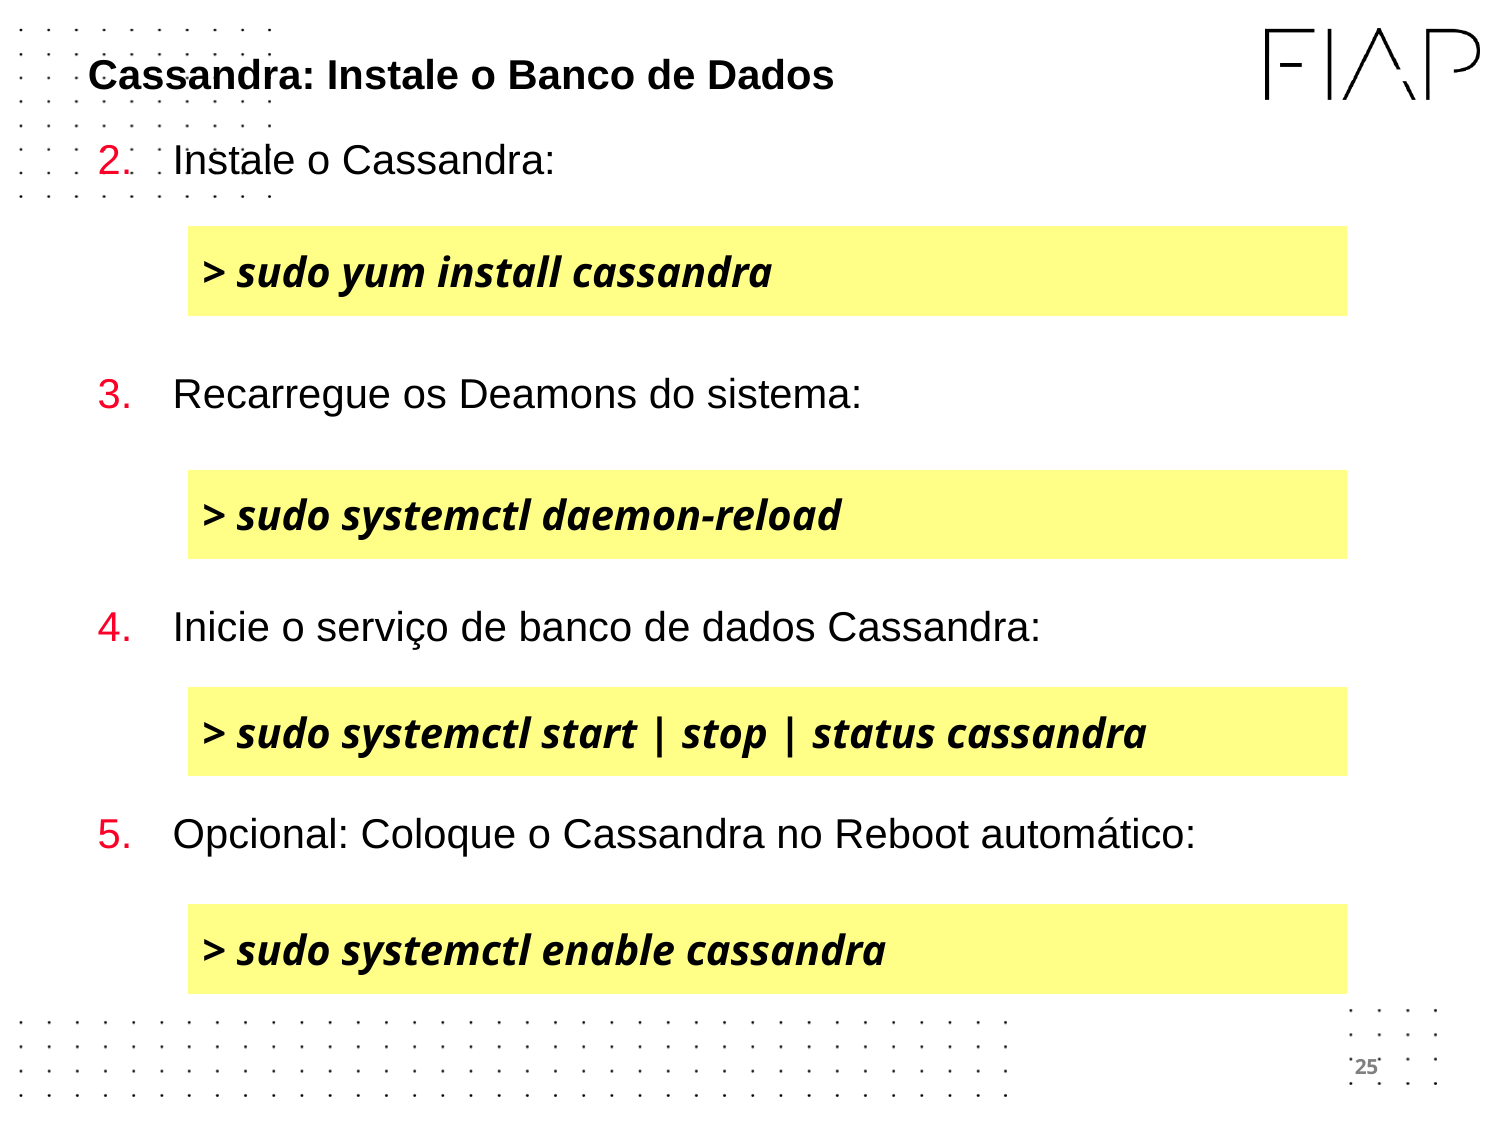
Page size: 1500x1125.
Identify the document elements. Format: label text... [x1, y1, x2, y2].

text_box > sudo yum install cassandra [185, 223, 1350, 318]
title Cassandra: Instale o Banco de Dados [72, 38, 1223, 114]
picture [19, 1019, 1007, 1097]
text_box Instale o Cassandra: Recarregue os Deamons do sistema: Inicie o serviço de banco de dados Cassandra: Opcional: Coloque o Cassandra no Reboot automático: [82, 125, 1453, 994]
picture [1344, 1007, 1437, 1085]
picture [19, 28, 271, 198]
picture [1265, 28, 1480, 100]
text_box > sudo systemctl daemon-reload [185, 467, 1350, 561]
text_box > sudo systemctl start | stop | status cassandra [185, 684, 1350, 779]
text_box > sudo systemctl enable cassandra [185, 901, 1350, 996]
